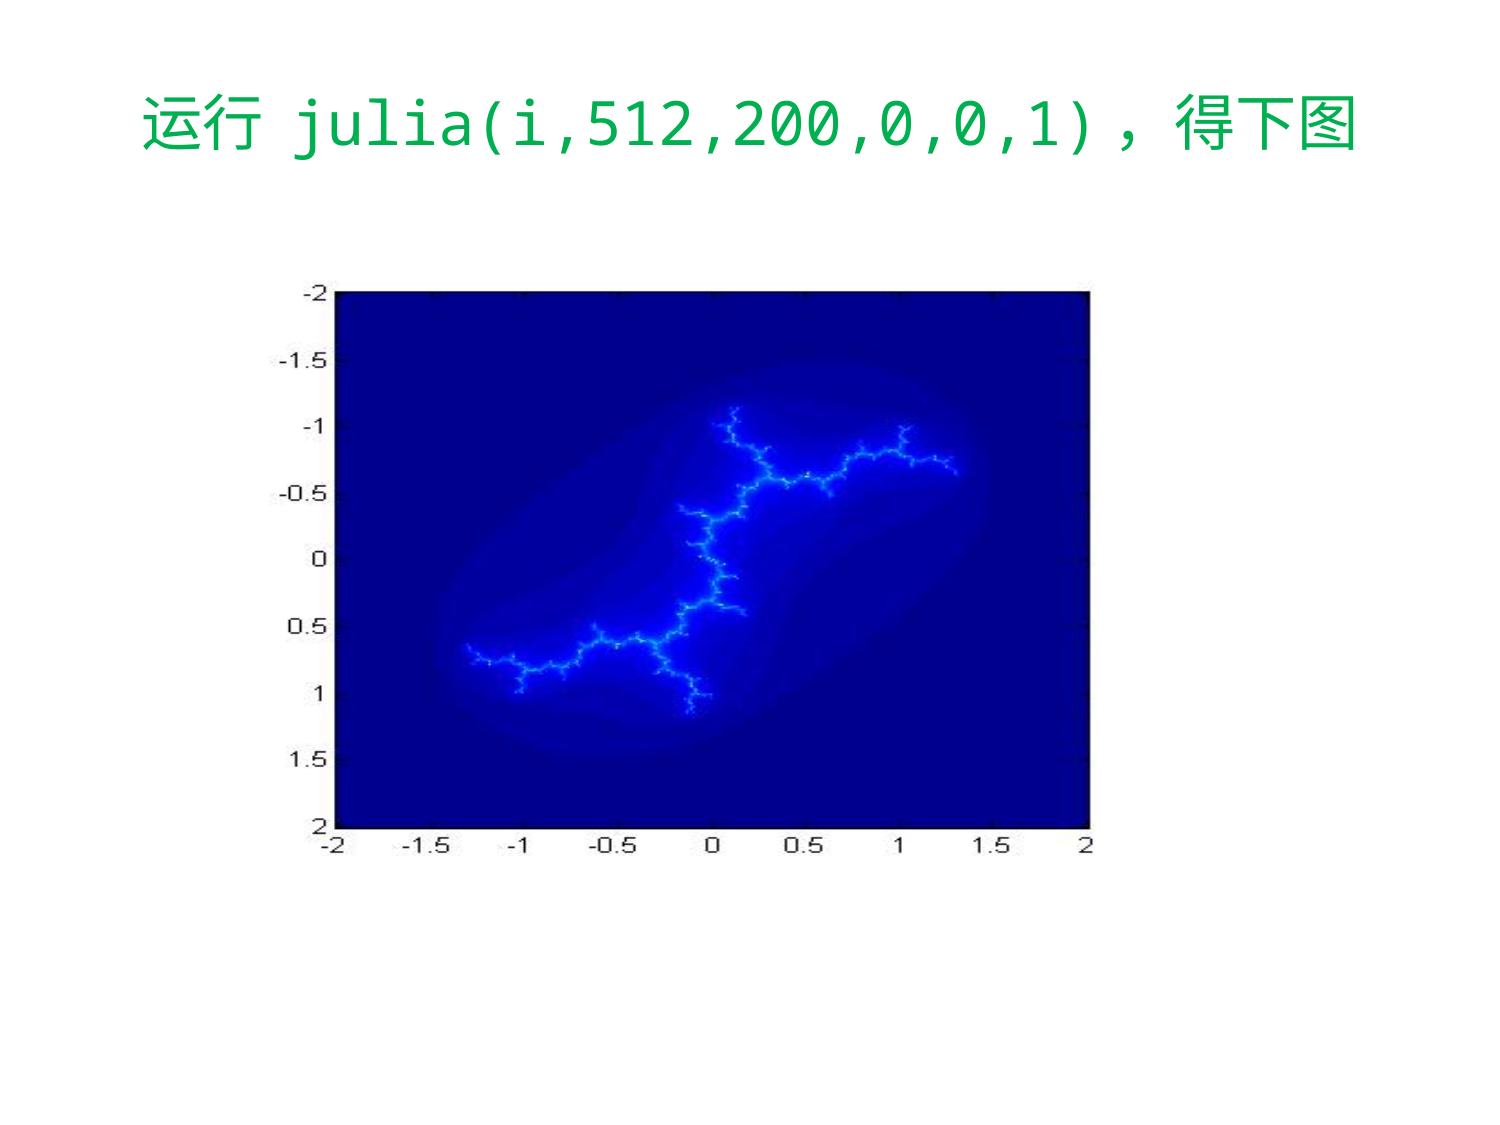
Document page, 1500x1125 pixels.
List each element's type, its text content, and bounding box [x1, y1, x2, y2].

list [76, 243, 1306, 901]
title 运行 julia(i,512,200,0,0,1)，得下图 [75, 45, 1425, 197]
